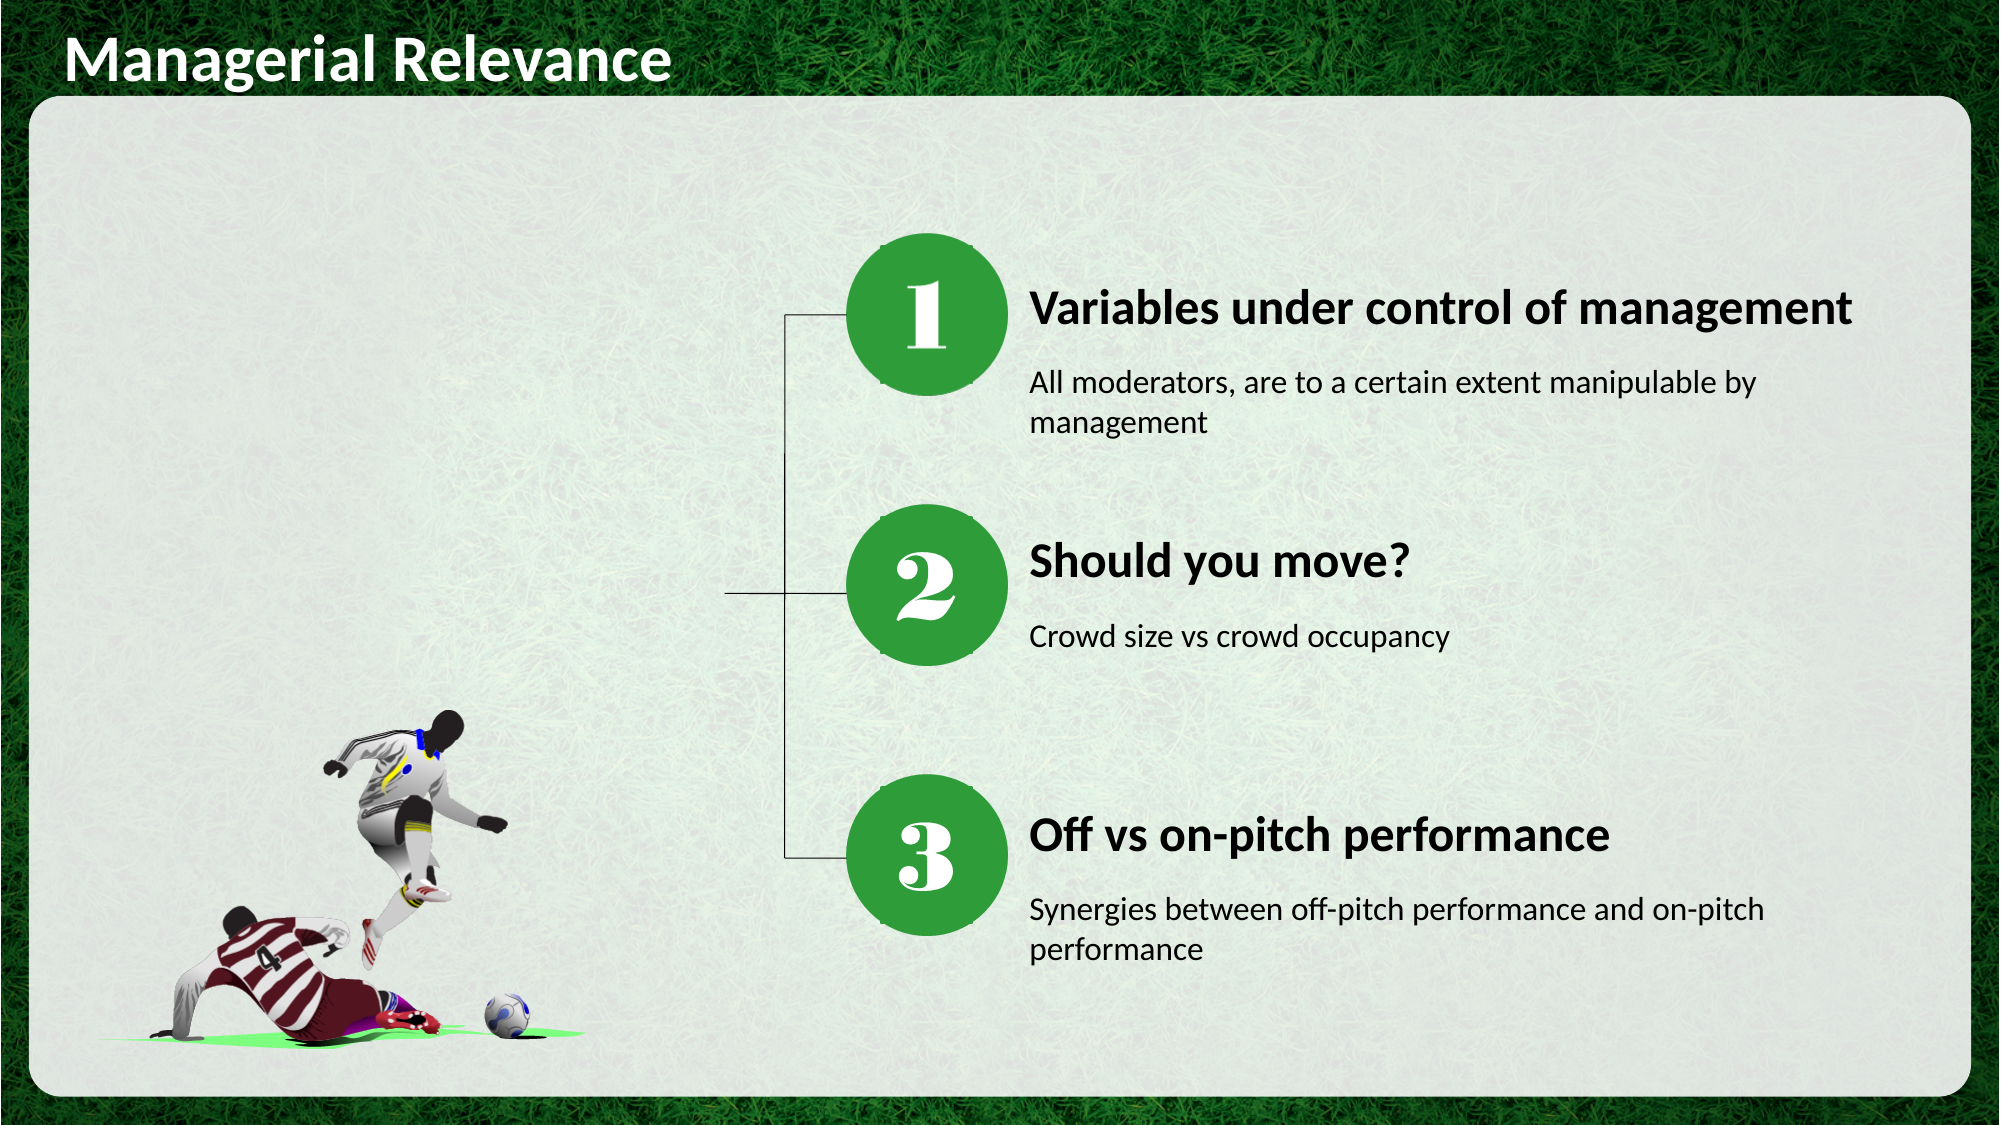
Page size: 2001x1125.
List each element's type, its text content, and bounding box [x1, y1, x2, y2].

text_box All moderators, are to a certain extent manipulable by management [1021, 352, 1924, 400]
text_box Off vs on-pitch performance [1021, 794, 1838, 868]
text_box Should you move? [1021, 520, 1652, 594]
text_box Managerial Relevance [56, 6, 906, 97]
text_box Variables under control of management [1021, 266, 1974, 341]
text_box Crowd size vs crowd occupancy [1021, 606, 1924, 654]
picture [1, 0, 1999, 1125]
text_box Synergies between off-pitch performance and on-pitch performance [1021, 879, 1924, 927]
